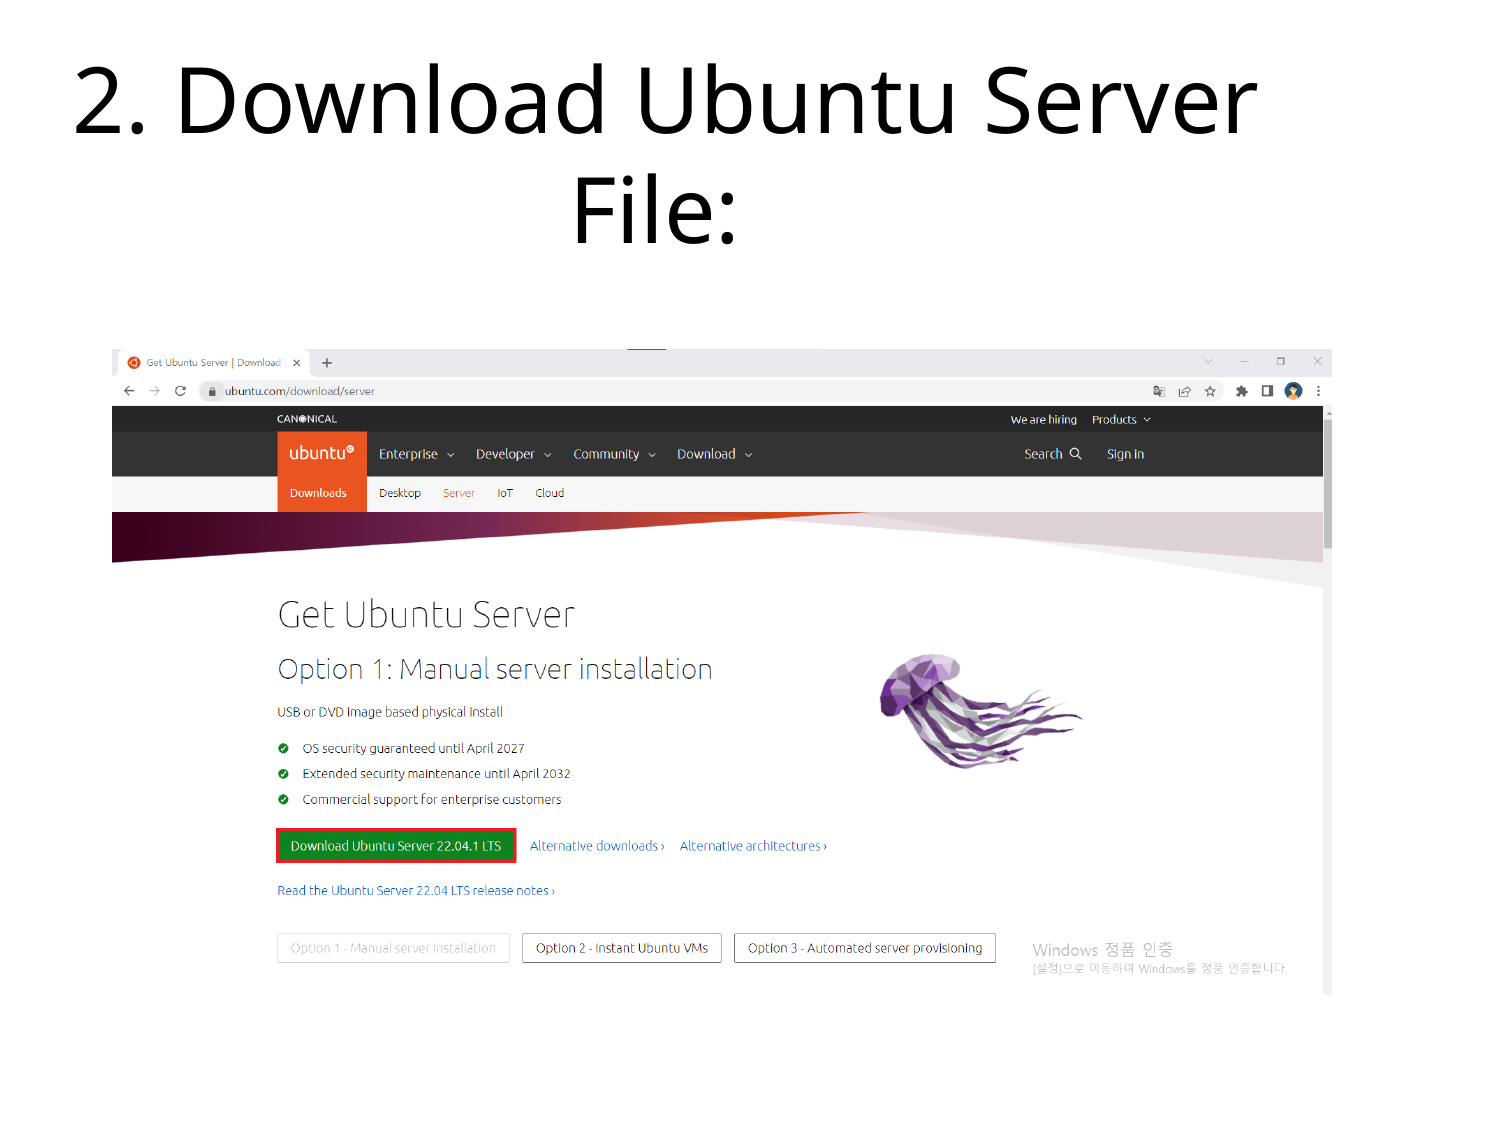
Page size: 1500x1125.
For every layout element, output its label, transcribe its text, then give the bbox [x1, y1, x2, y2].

title 2. Download Ubuntu Server File: [29, 30, 1305, 272]
picture [111, 349, 1332, 996]
